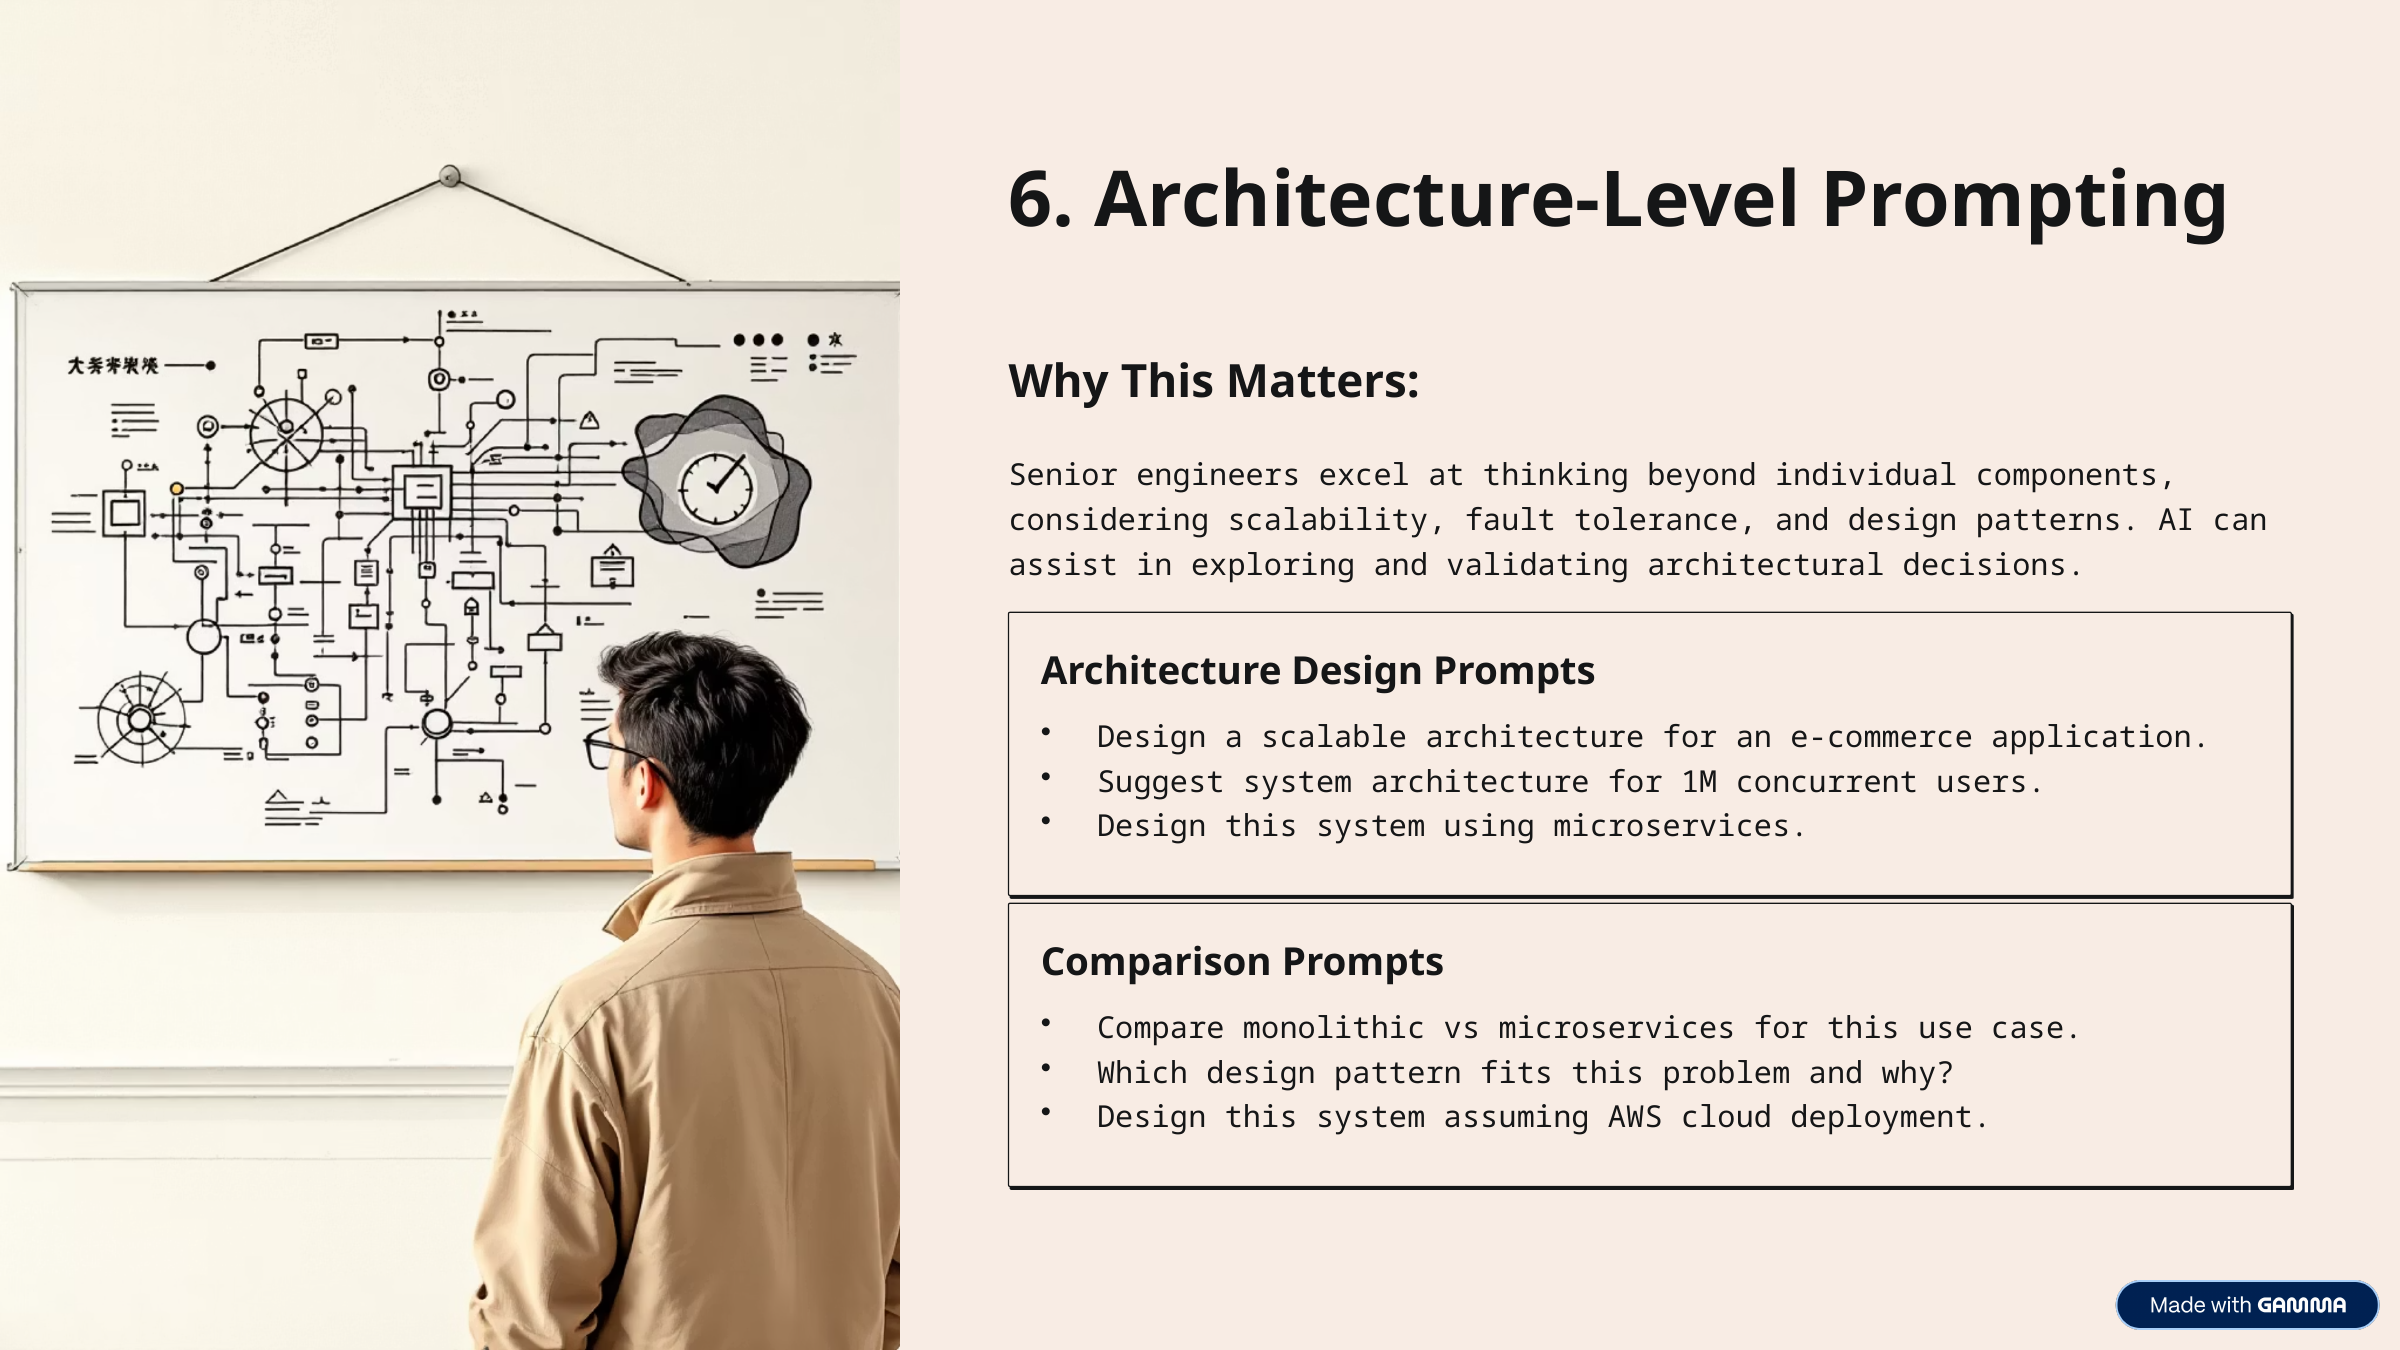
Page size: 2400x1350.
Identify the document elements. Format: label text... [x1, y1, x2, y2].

text_box Architecture Design Prompts [1040, 644, 1658, 694]
picture [0, 0, 900, 1350]
picture [2106, 1271, 2389, 1339]
text_box [1008, 612, 2292, 896]
text_box Compare monolithic vs microservices for this use case. Which design pattern fits this problem and why? Design this system assuming AWS cloud deployment. [1040, 999, 2260, 1137]
text_box Design a scalable architecture for an e-commerce application. Suggest system architecture for 1M concurrent users. Design this system using microservices. [1040, 708, 2260, 846]
text_box Why This Matters: [1008, 349, 1474, 408]
text_box [1008, 903, 2292, 1187]
text_box Senior engineers excel at thinking beyond individual components, considering scalability, fault tolerance, and design patterns. AI can assist in exploring and validating architectural decisions. [1008, 446, 2292, 584]
text_box 6. Architecture-Level Prompting [1008, 145, 2292, 340]
text_box Comparison Prompts [1040, 935, 1484, 985]
